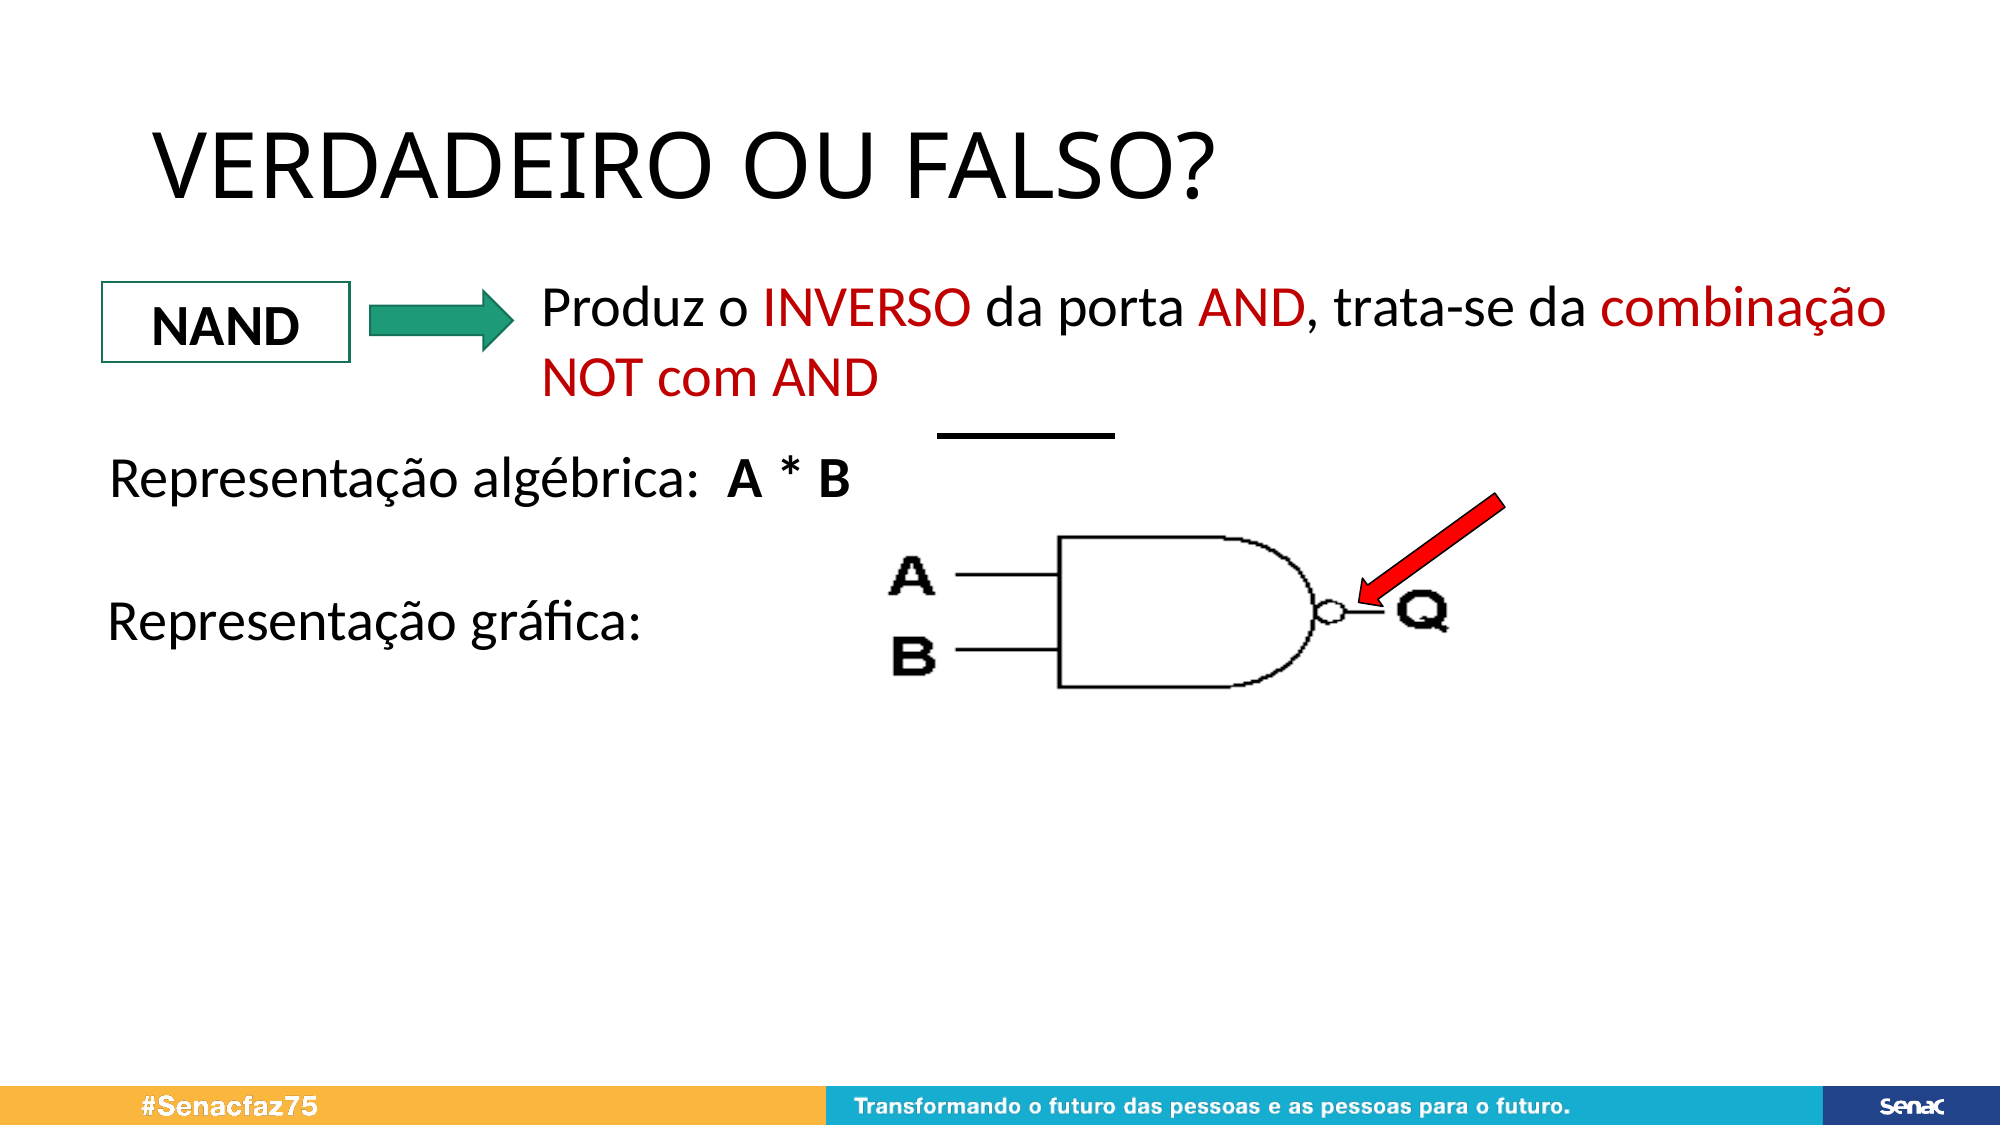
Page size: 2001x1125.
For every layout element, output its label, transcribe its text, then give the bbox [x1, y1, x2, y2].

text_box [1440, 493, 1506, 544]
picture [0, 1078, 2000, 1125]
text_box [369, 288, 515, 353]
picture [884, 532, 1455, 695]
text_box Representação gráfica: [91, 574, 661, 661]
title VERDADEIRO OU FALSO? [137, 59, 1863, 278]
text_box NAND [101, 281, 351, 363]
text_box Produz o INVERSO da porta AND, trata-se da combinação NOT com AND [524, 259, 1977, 417]
text_box Representação algébrica: A * B [92, 430, 869, 518]
